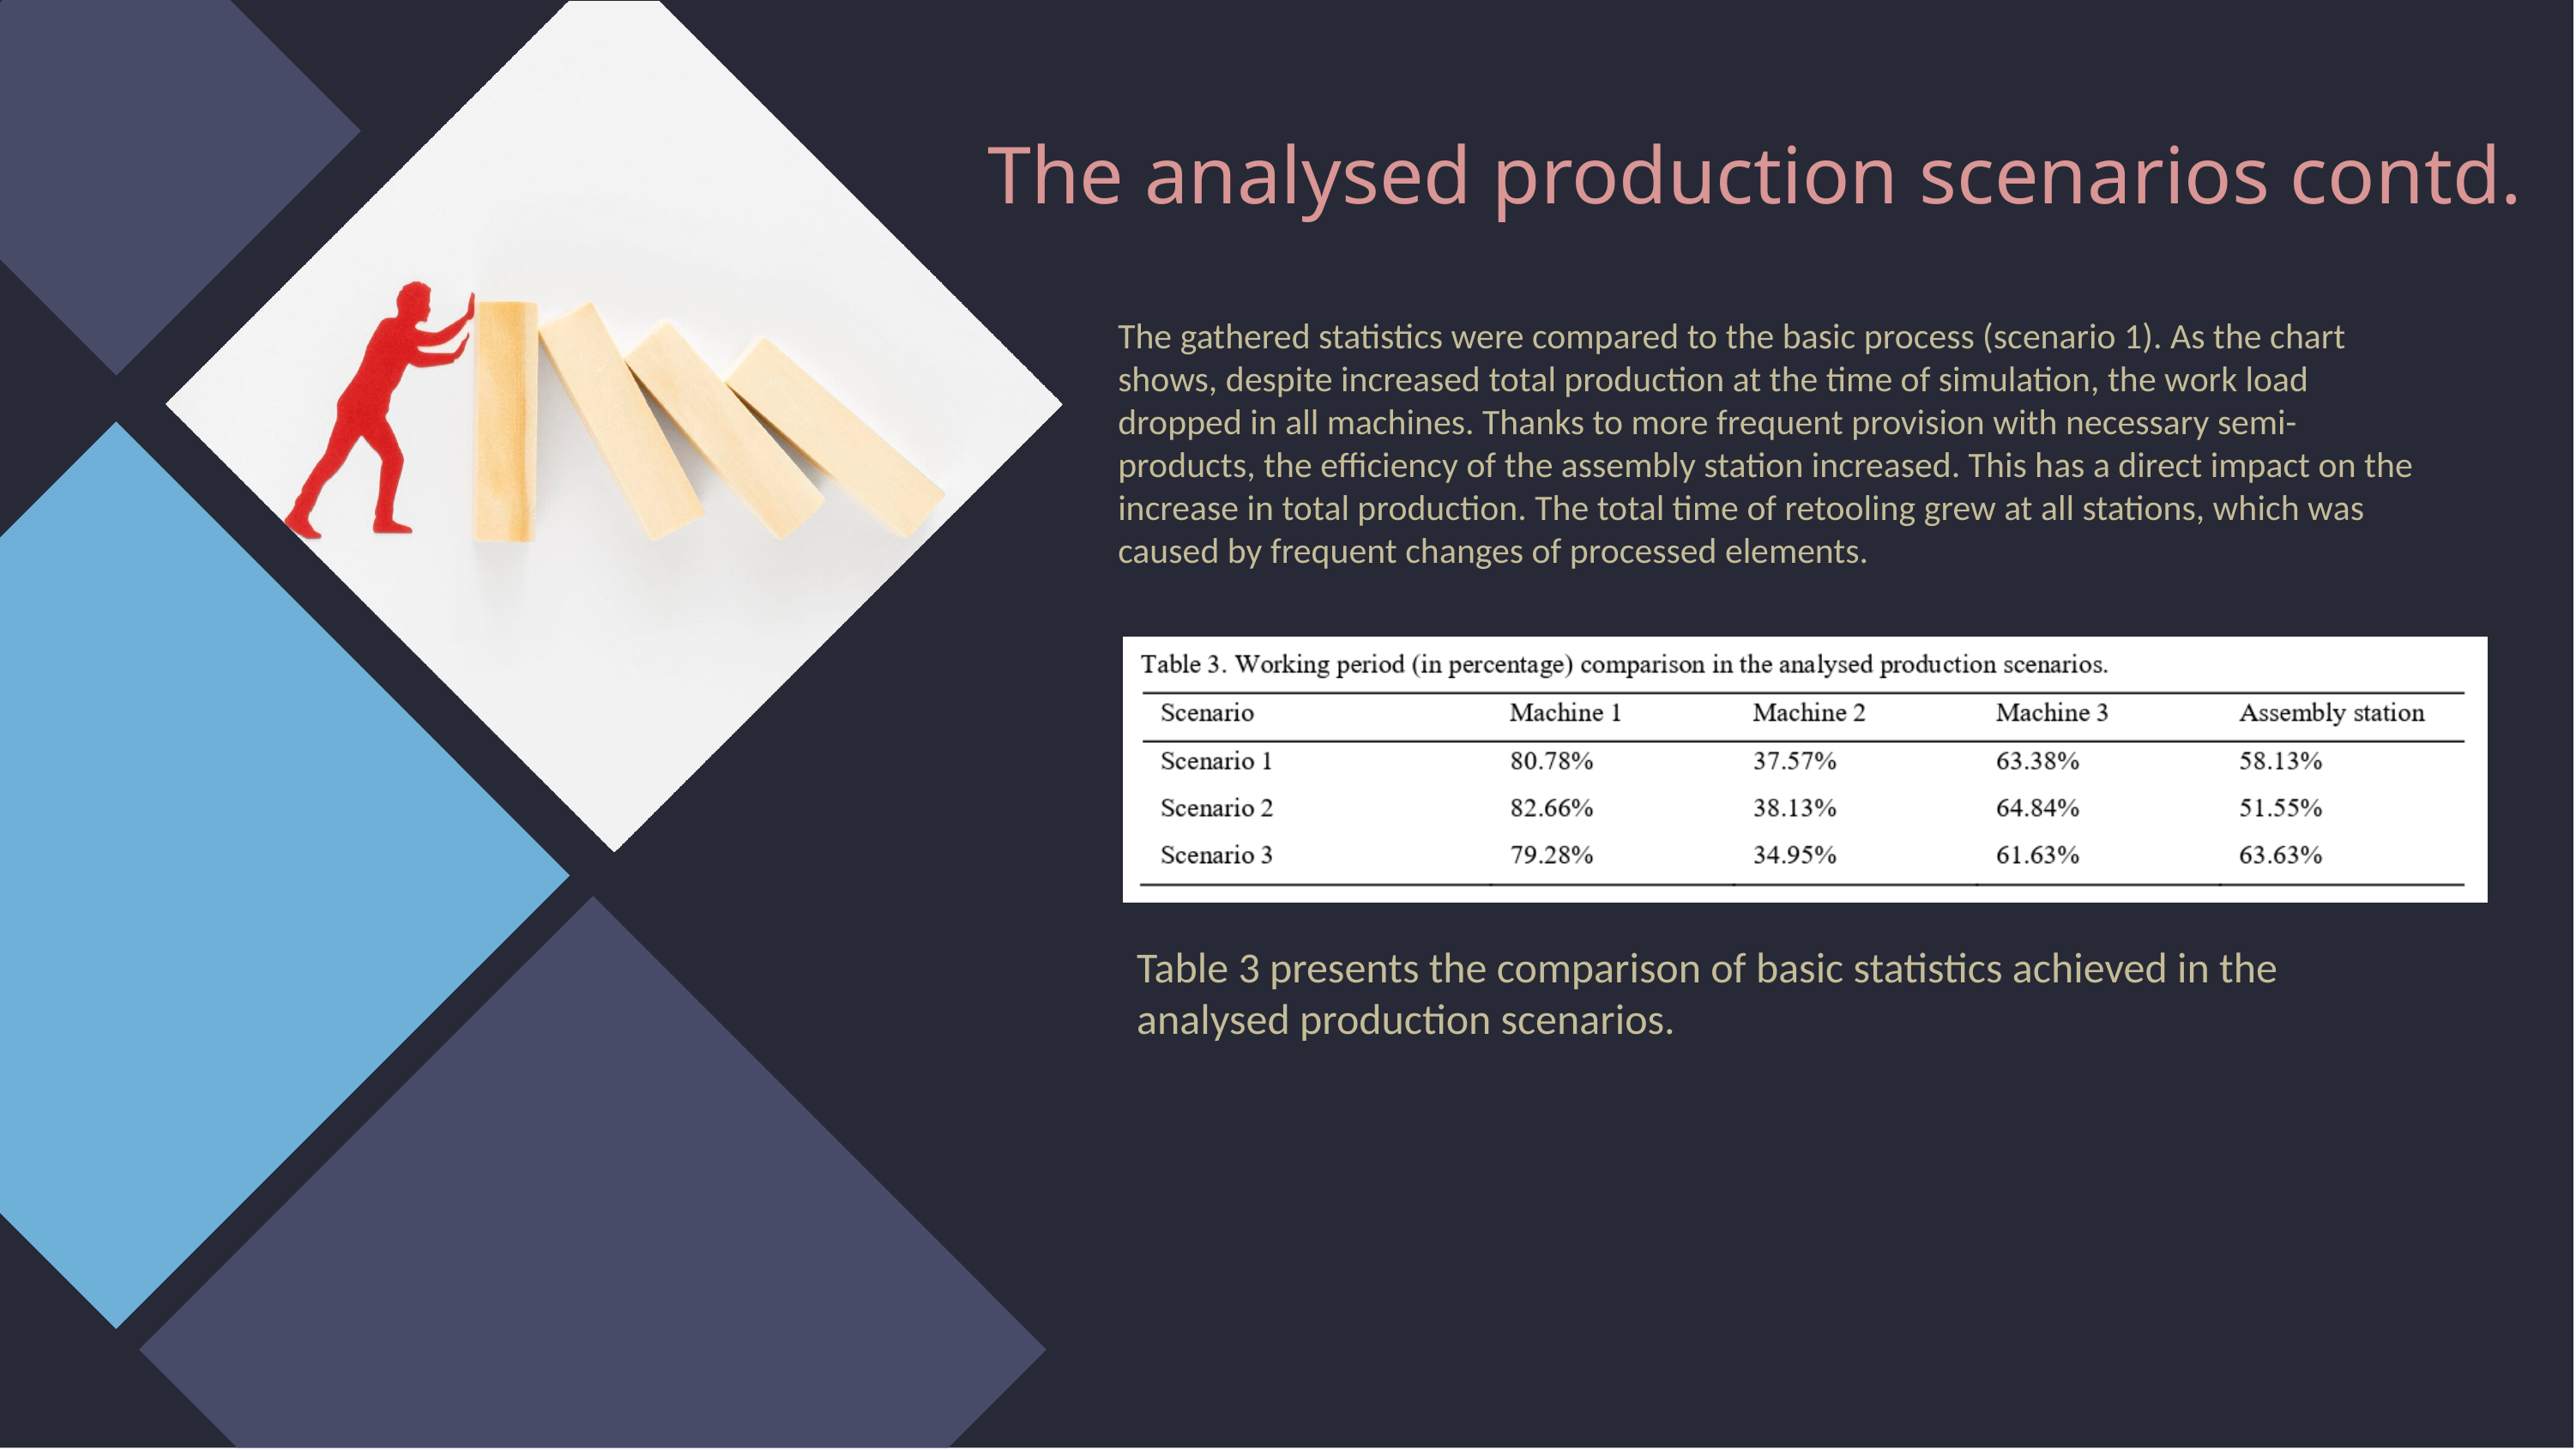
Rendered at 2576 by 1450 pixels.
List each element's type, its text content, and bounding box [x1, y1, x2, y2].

picture [1123, 636, 2488, 903]
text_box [0, 0, 1063, 1448]
text_box The gathered statistics were compared to the basic process (scenario 1). As the chart shows, despite increased total production at the time of simulation, the work load dropped in all machines. Thanks to more frequent provision with necessary semi-products, the efficiency of the assembly station increased. This has a direct impact on the increase in total production. The total time of retooling grew at all stations, which was caused by frequent changes of processed elements. [1105, 306, 2432, 577]
title The analysed production scenarios contd. [1066, 124, 2576, 221]
text_box Table 3 presents the comparison of basic statistics achieved in the analysed production scenarios. [1124, 933, 2436, 1049]
